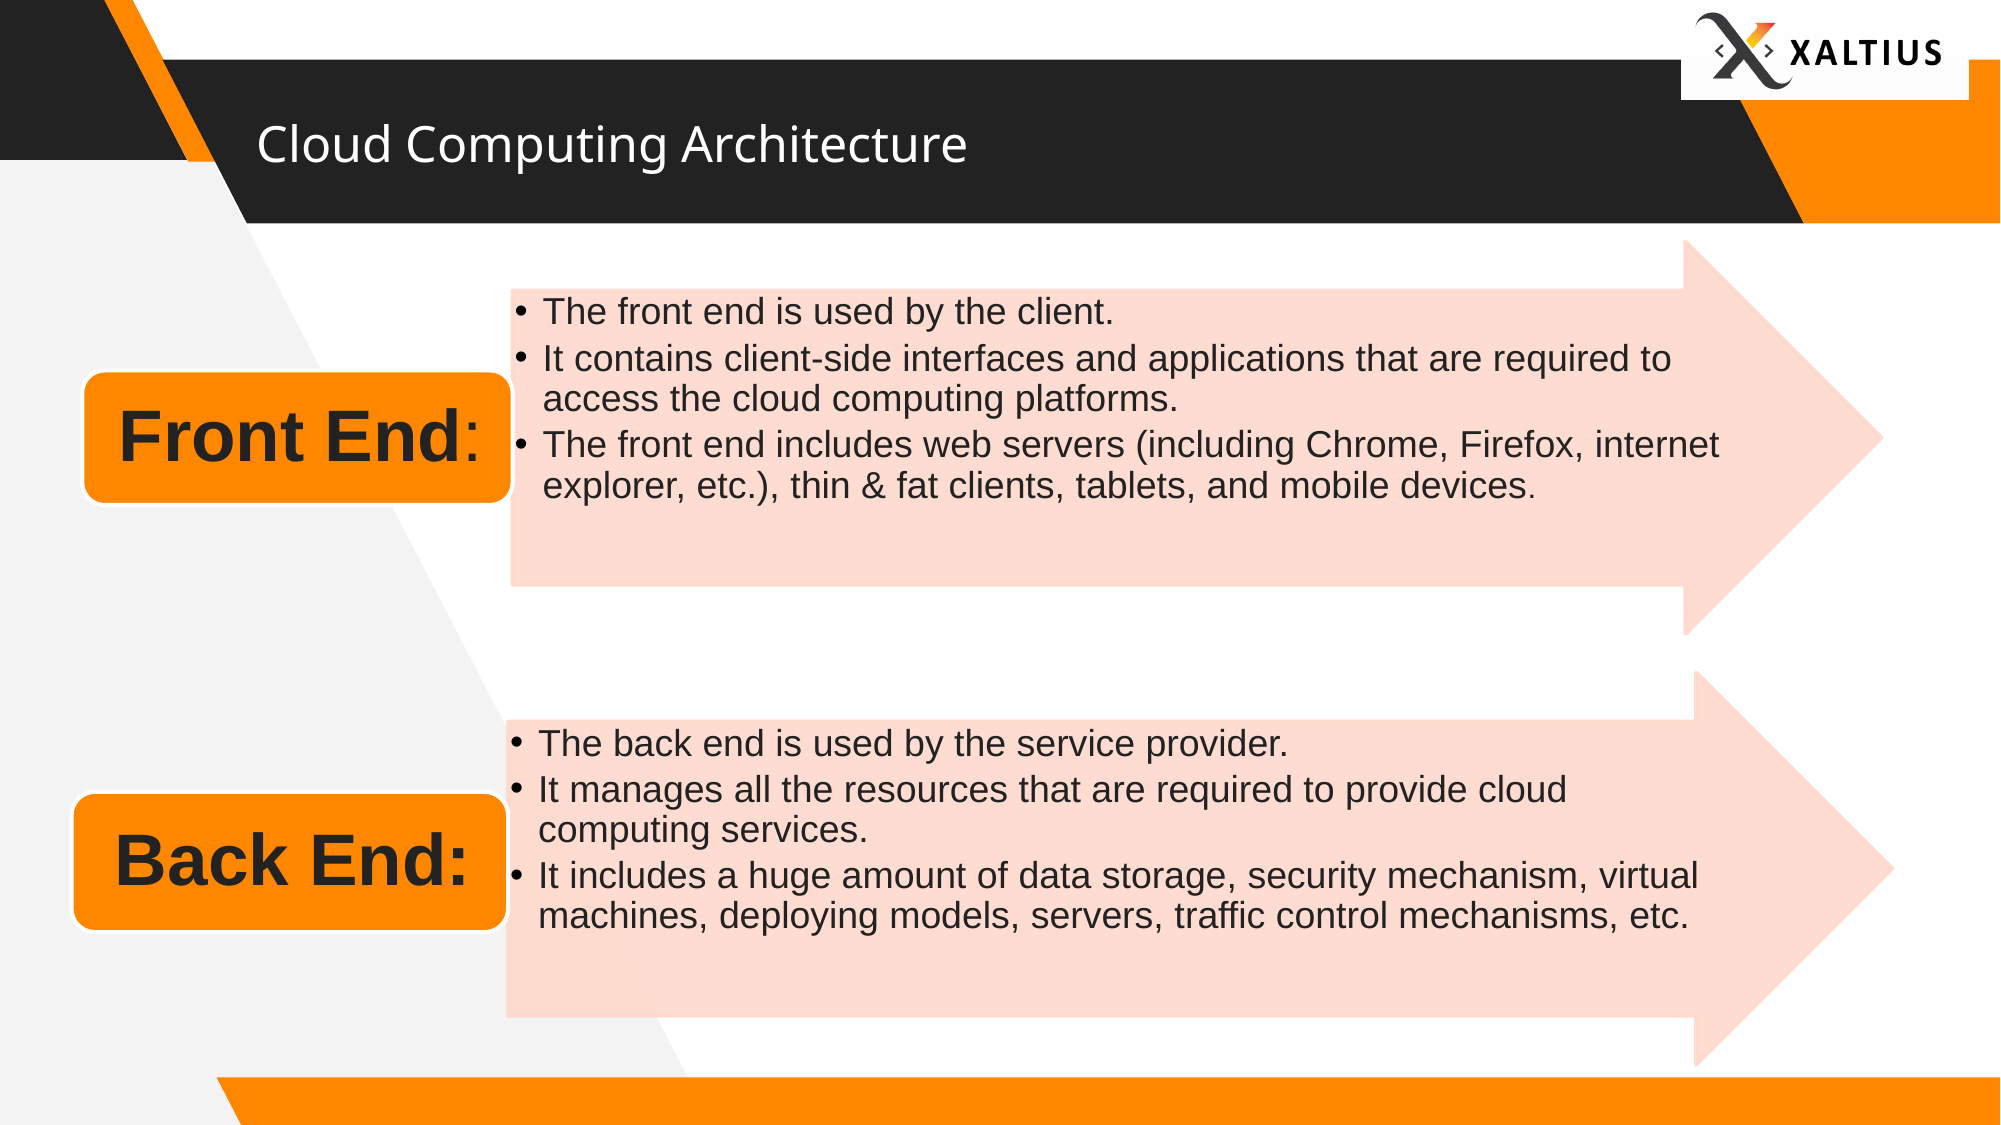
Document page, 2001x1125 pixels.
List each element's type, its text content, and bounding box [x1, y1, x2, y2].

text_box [53, 241, 1911, 1065]
picture [1681, 2, 1969, 100]
title Cloud Computing Architecture [241, 60, 1713, 225]
